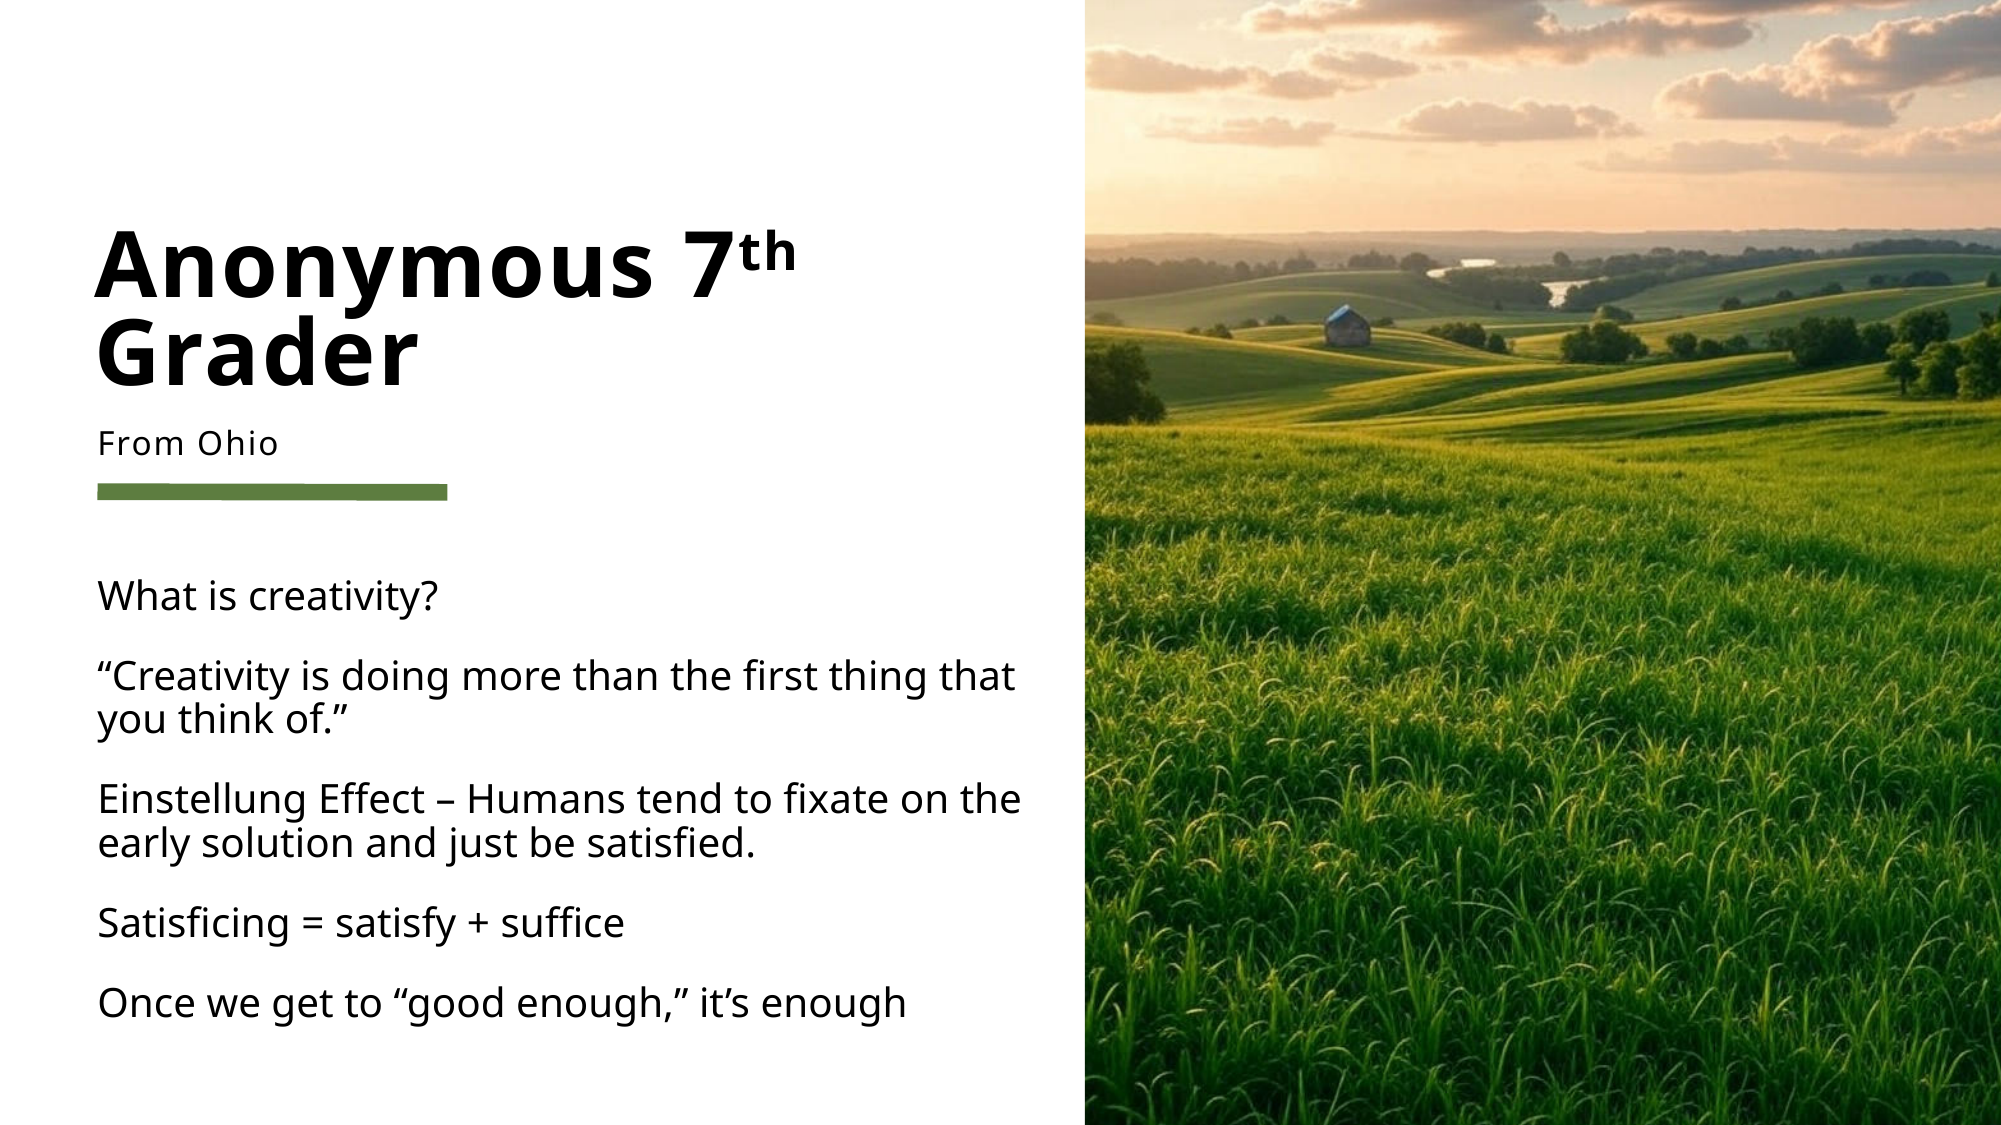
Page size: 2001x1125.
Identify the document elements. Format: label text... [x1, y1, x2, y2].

text_box From Ohio [97, 344, 928, 462]
picture [1084, 0, 2001, 1125]
list What is creativity? “Creativity is doing more than the first thing that you think of.” Einstellung Effect – Humans tend to fixate on the early solution and just be satisfied. Satisficing = satisfy + suffice Once we get to “good enough,” it’s enough [97, 537, 1033, 1030]
title Anonymous 7th Grader [94, 17, 925, 404]
